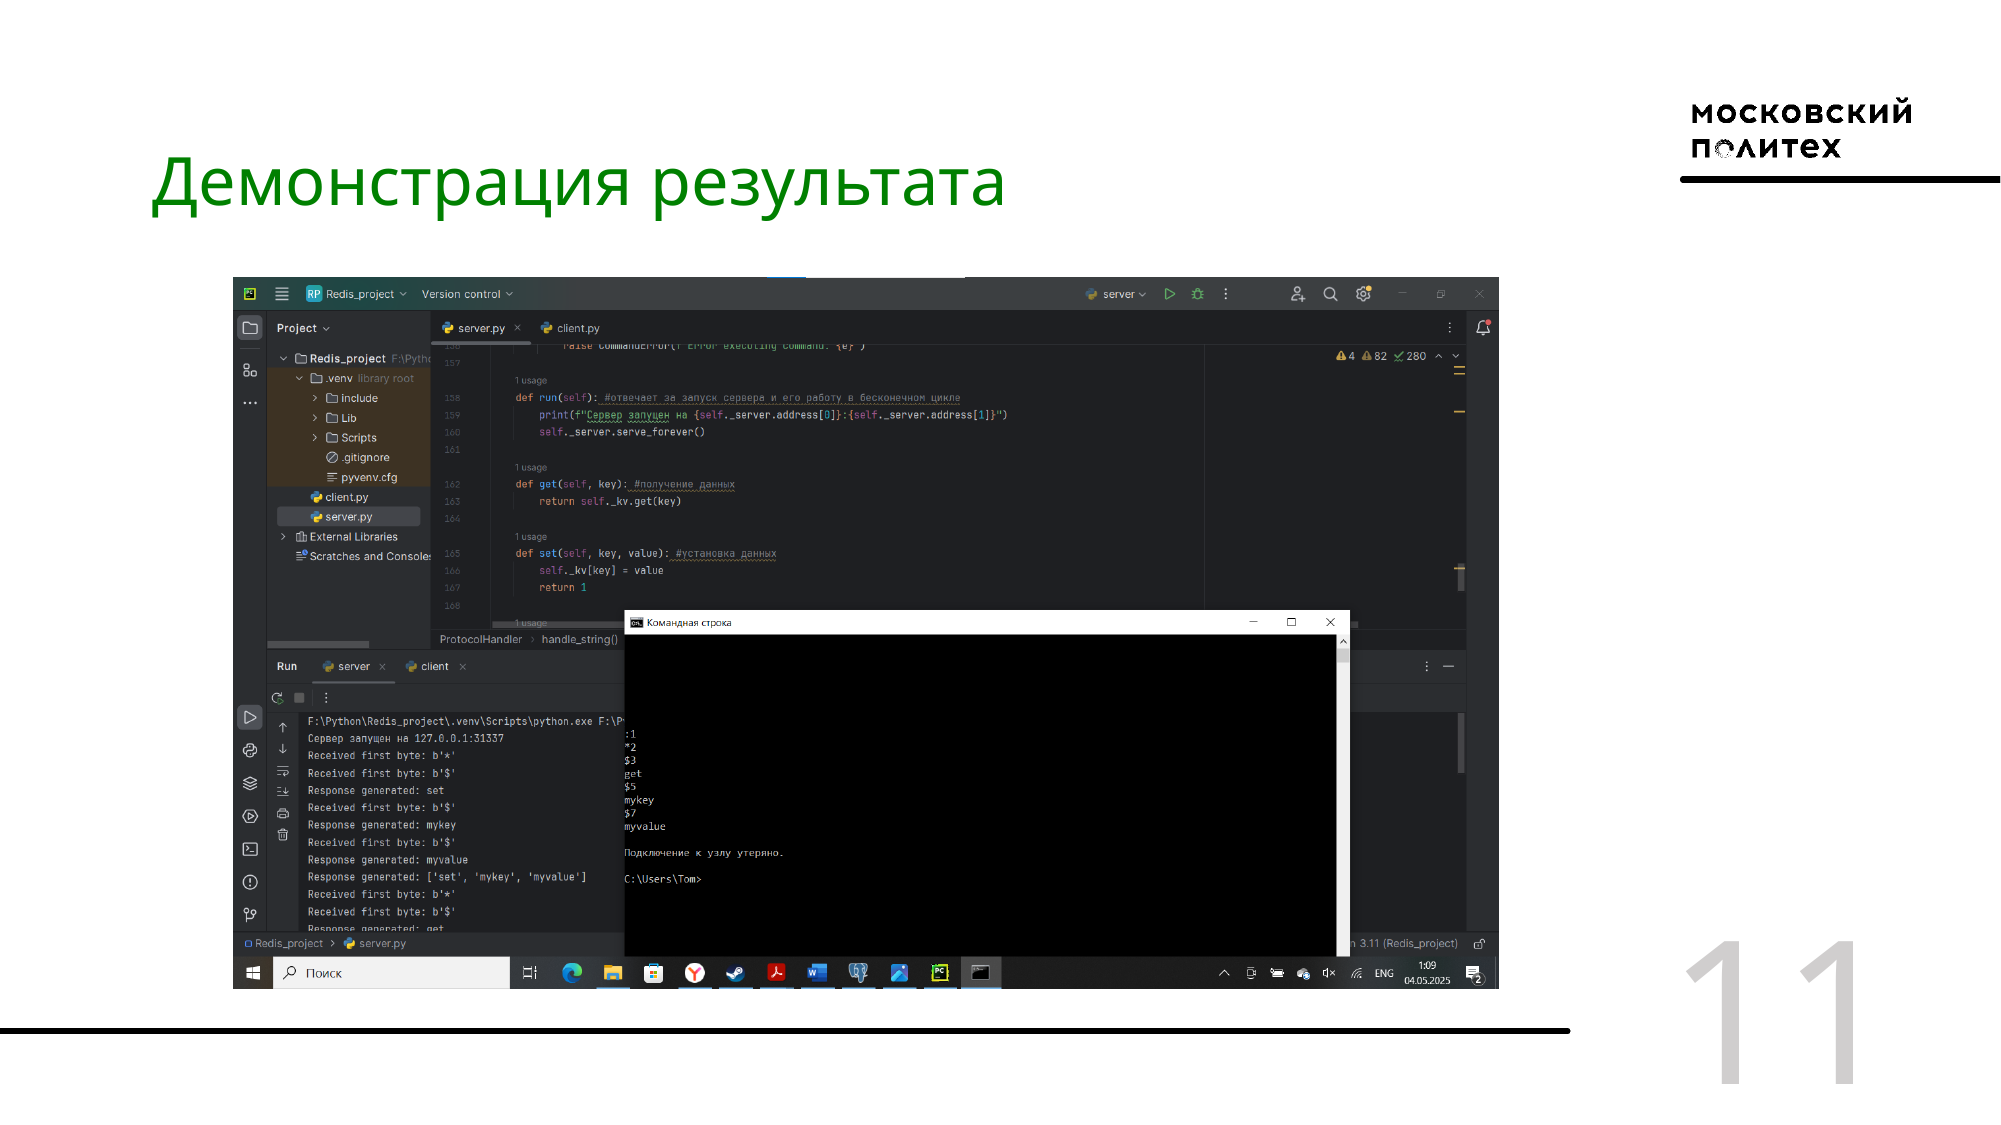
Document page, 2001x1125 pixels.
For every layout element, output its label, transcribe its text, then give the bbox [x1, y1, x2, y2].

picture [232, 277, 1499, 989]
slide_number 11 [1653, 934, 1947, 1107]
title Демонстрация результата [137, 91, 1594, 278]
picture [1677, 32, 1922, 206]
